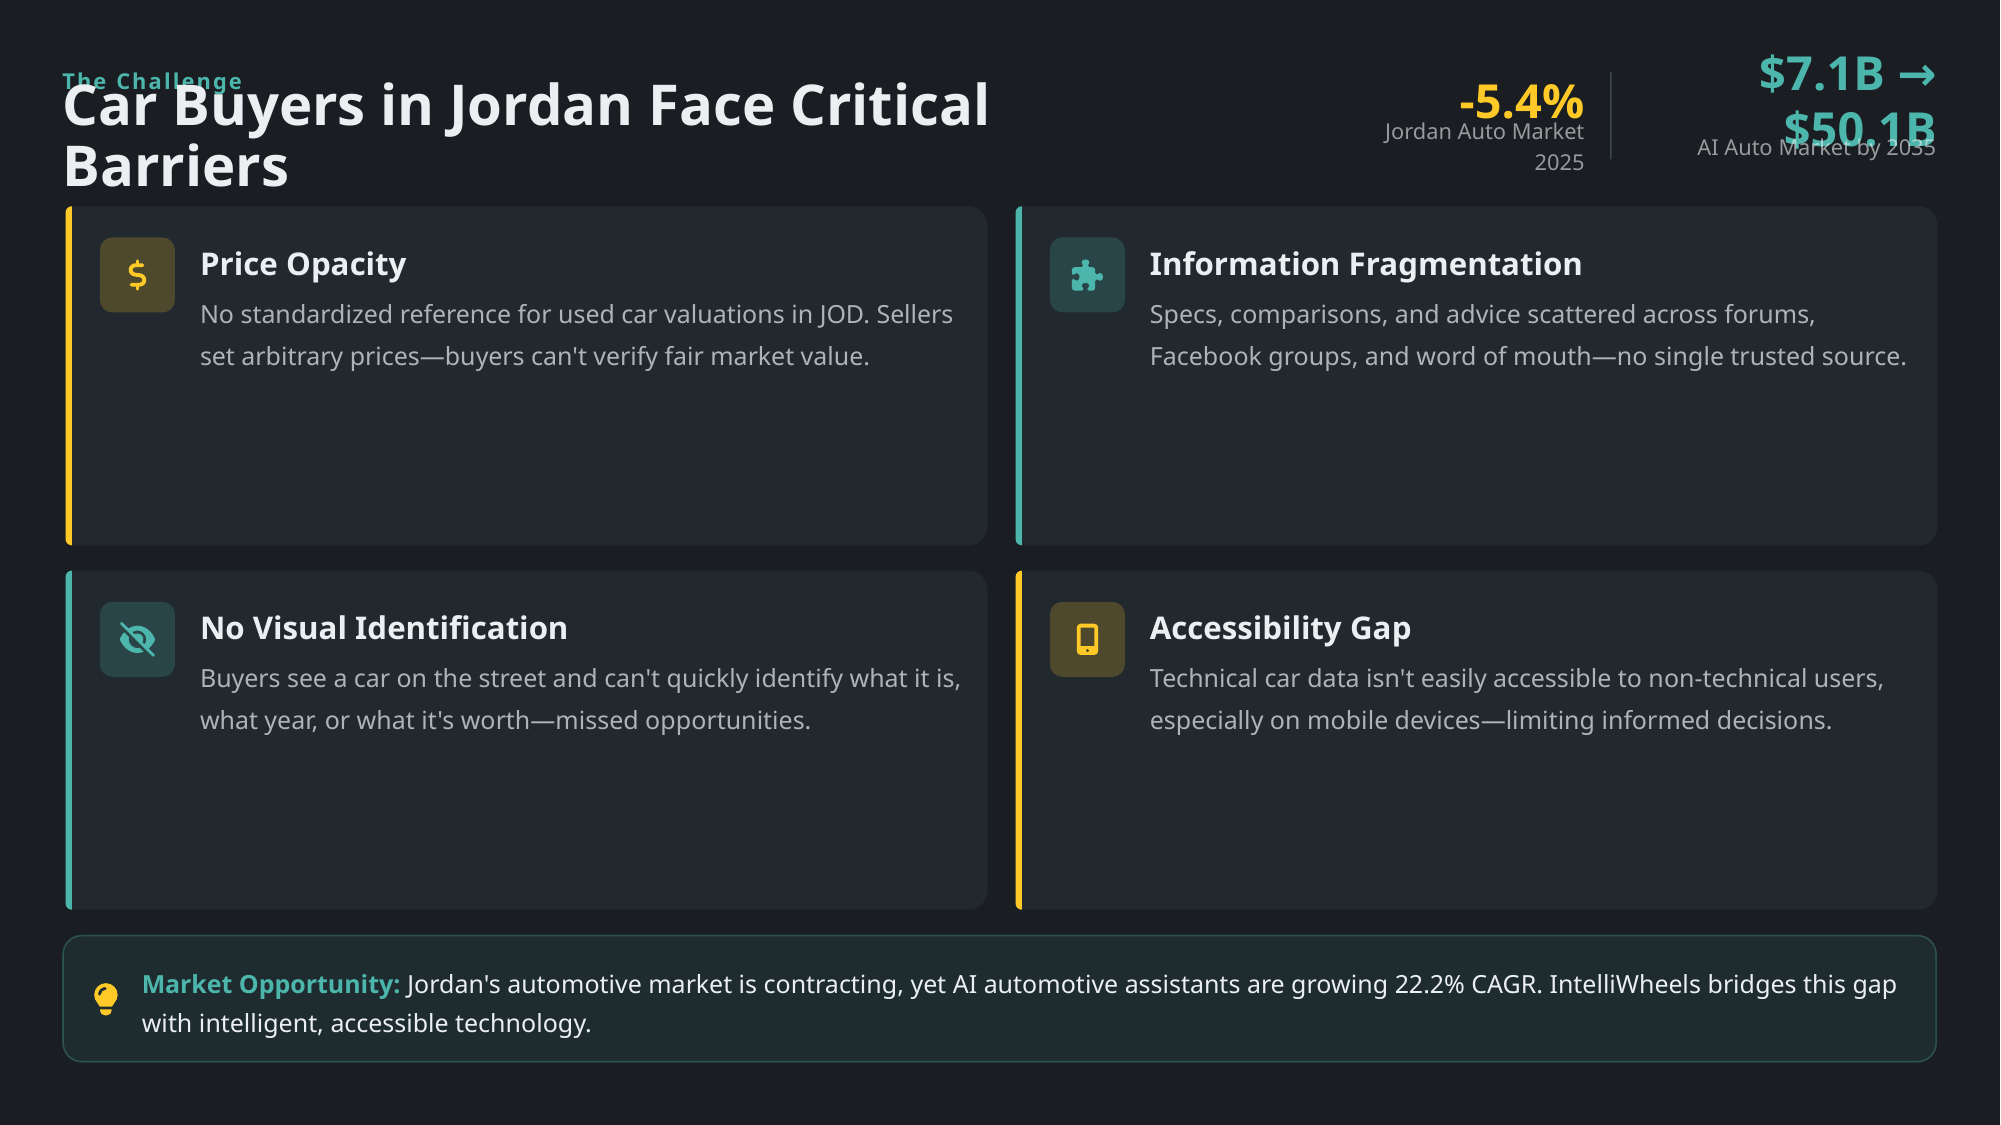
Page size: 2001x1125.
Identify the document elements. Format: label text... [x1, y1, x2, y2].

text_box [1022, 206, 1938, 546]
text_box [1071, 259, 1104, 291]
text_box [72, 206, 988, 546]
text_box [65, 570, 72, 910]
text_box [1015, 206, 1022, 546]
text_box No Visual Identification [199, 601, 972, 646]
text_box [63, 935, 1937, 1062]
text_box $7.1B → $50.1B [1613, 71, 1937, 129]
text_box Specs, comparisons, and advice scattered across forums, Facebook groups, and word of mouth—no single trusted source. [1149, 287, 1919, 369]
text_box [1076, 623, 1099, 655]
text_box [94, 983, 118, 1007]
text_box [72, 570, 988, 910]
text_box [1049, 601, 1125, 677]
text_box AI Auto Market by 2035 [1625, 128, 1937, 160]
text_box Jordan Auto Market 2025 [1337, 128, 1585, 160]
text_box Market Opportunity: Jordan's automotive market is contracting, yet AI automotive assistants are growing 22.2% CAGR. IntelliWheels bridges this gap with intelligent, accessible technology. [141, 961, 1924, 1037]
text_box [1022, 570, 1938, 910]
text_box [120, 622, 155, 657]
text_box The Challenge [62, 62, 1107, 94]
text_box Car Buyers in Jordan Face Critical Barriers [62, 106, 1124, 169]
text_box [128, 259, 147, 291]
text_box [1015, 570, 1022, 910]
text_box Buyers see a car on the street and can't quickly identify what it is, what year, or what it's worth—missed opportunities. [199, 651, 969, 733]
text_box No standardized reference for used car valuations in JOD. Sellers set arbitrary prices—buyers can't verify fair market value. [199, 287, 969, 369]
text_box [100, 1009, 112, 1016]
text_box [99, 601, 175, 677]
text_box Technical car data isn't easily accessible to non-technical users, especially on mobile devices—limiting informed decisions. [1149, 651, 1919, 733]
text_box [65, 206, 72, 546]
text_box Price Opacity [199, 237, 972, 282]
text_box Accessibility Gap [1149, 601, 1922, 646]
text_box [1049, 237, 1125, 313]
text_box Information Fragmentation [1149, 237, 1922, 282]
text_box [99, 237, 175, 313]
text_box -5.4% [1325, 71, 1585, 129]
